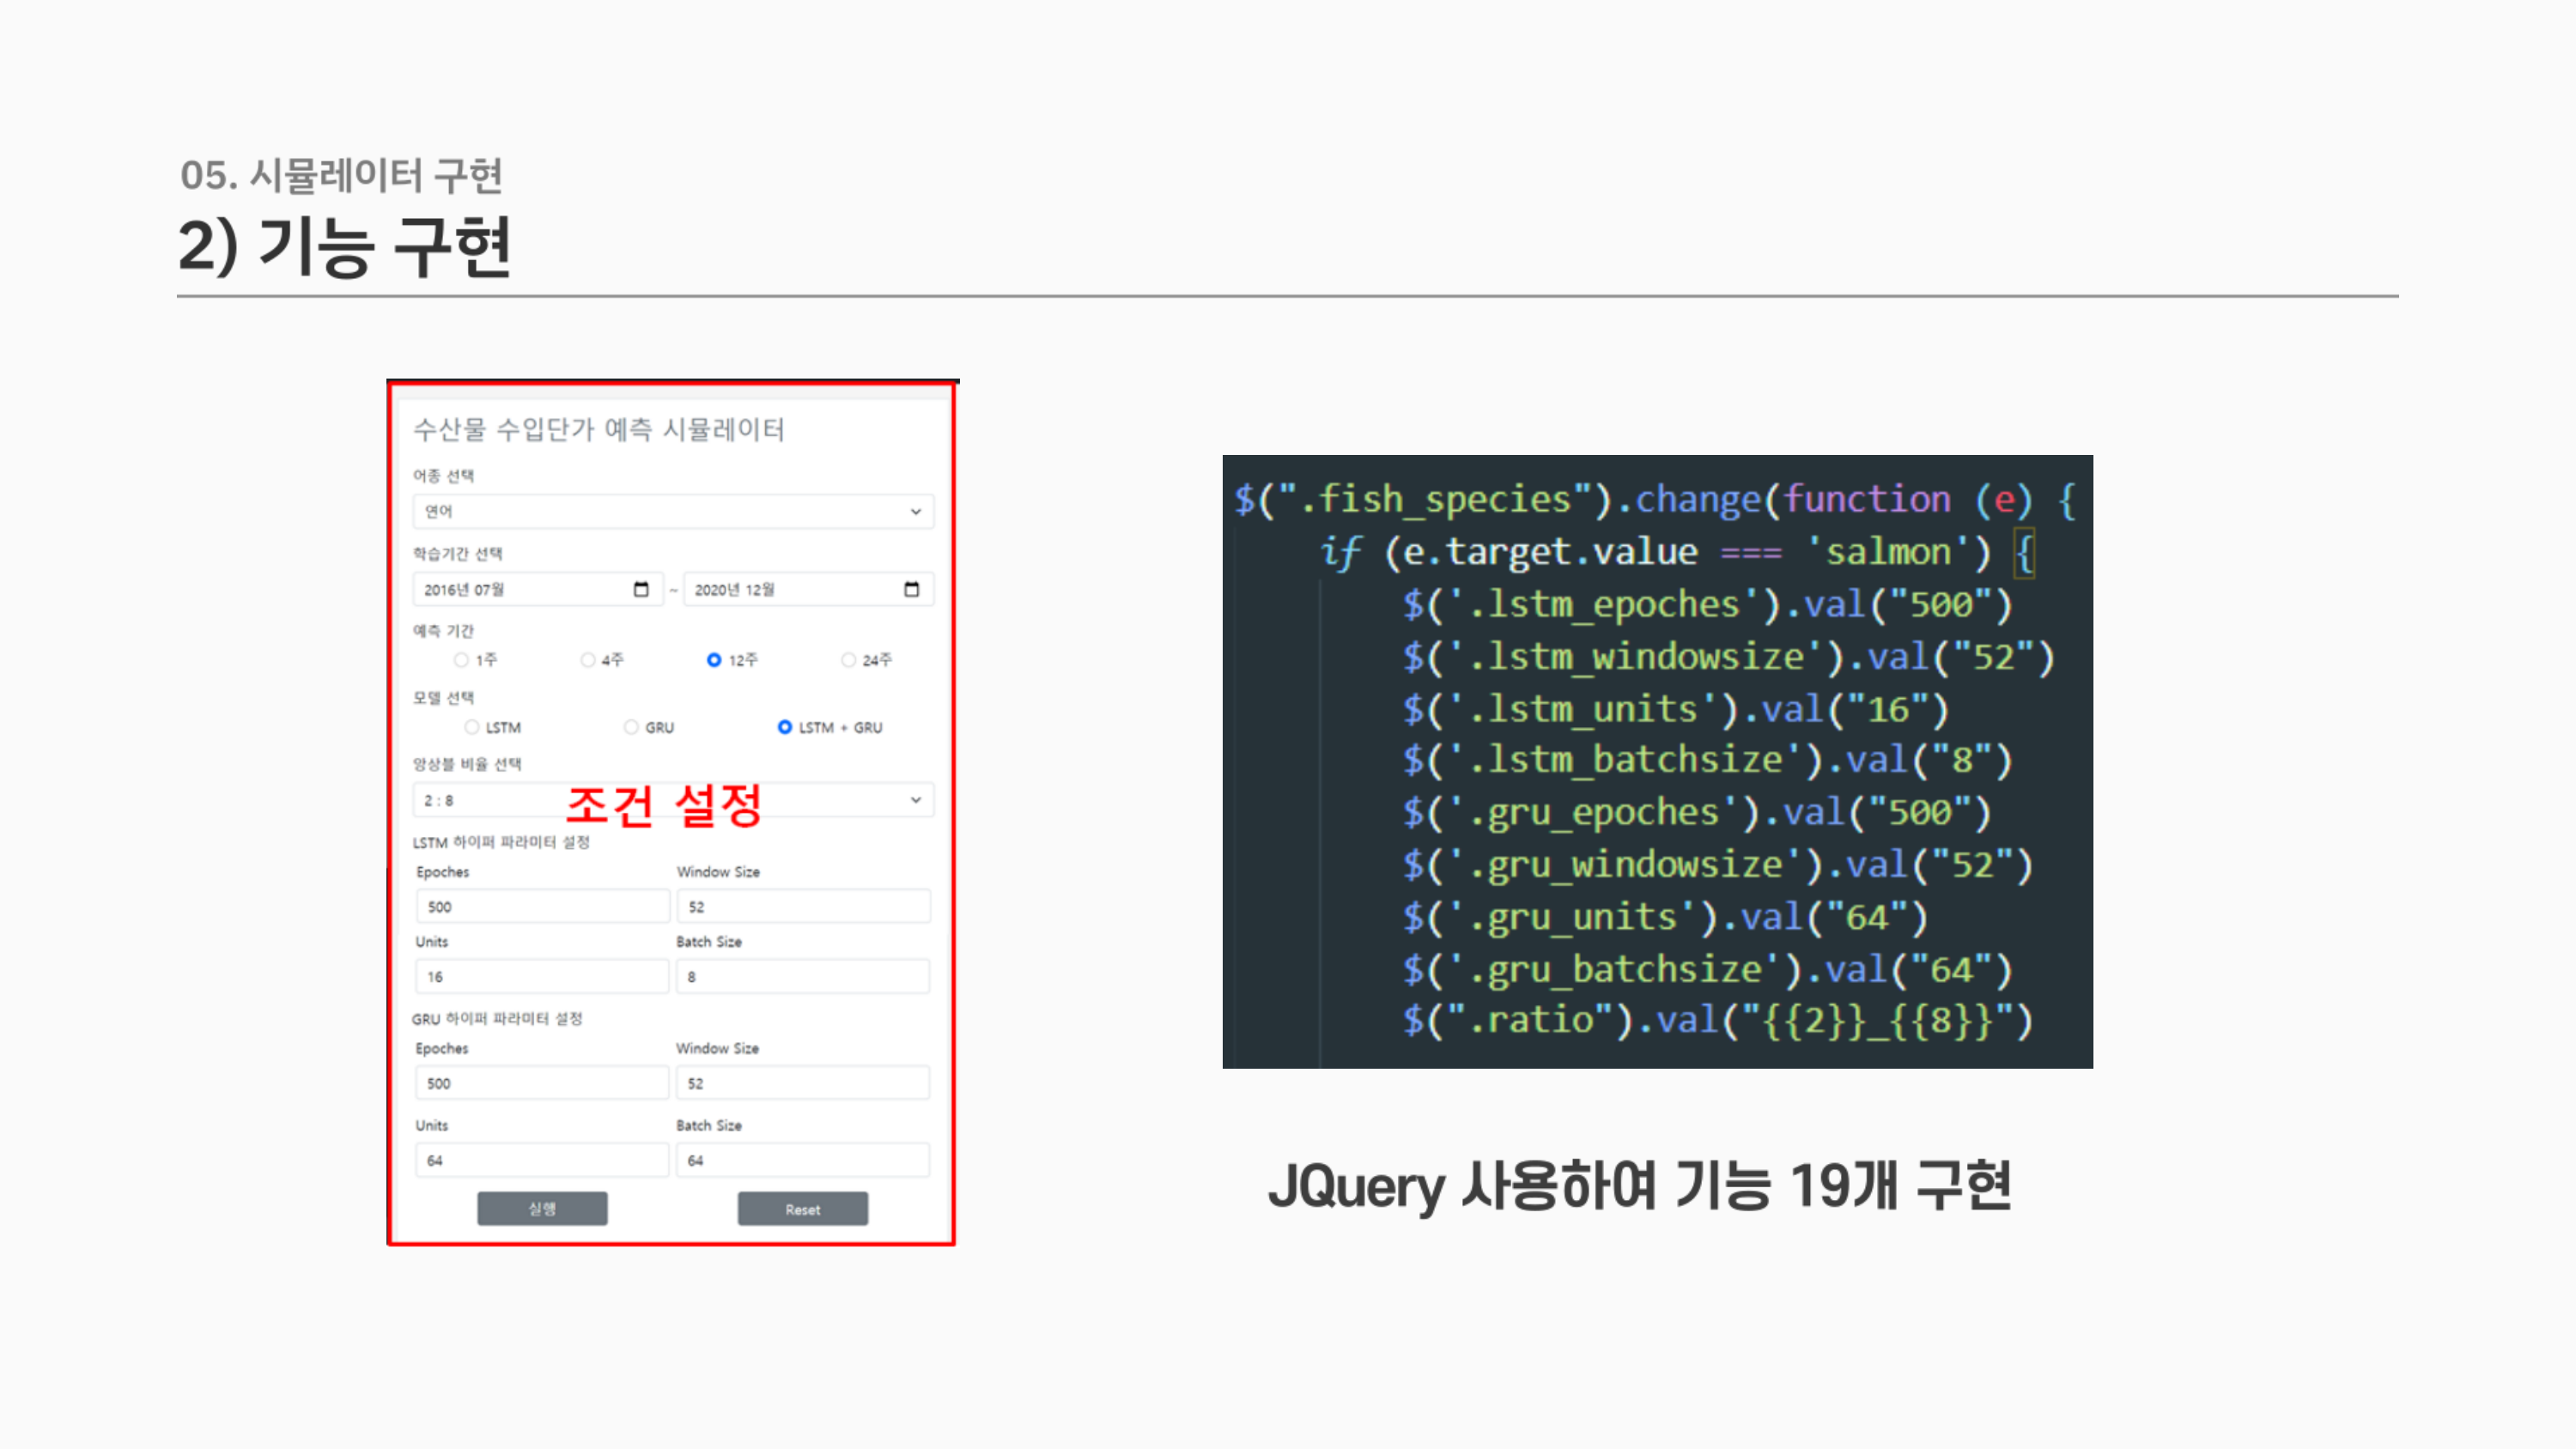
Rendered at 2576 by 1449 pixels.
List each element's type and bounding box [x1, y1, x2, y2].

picture [165, 142, 546, 318]
text_box [386, 379, 961, 1249]
picture [1059, 1139, 2040, 1248]
text_box [1223, 455, 2093, 1070]
text_box [177, 292, 2399, 301]
